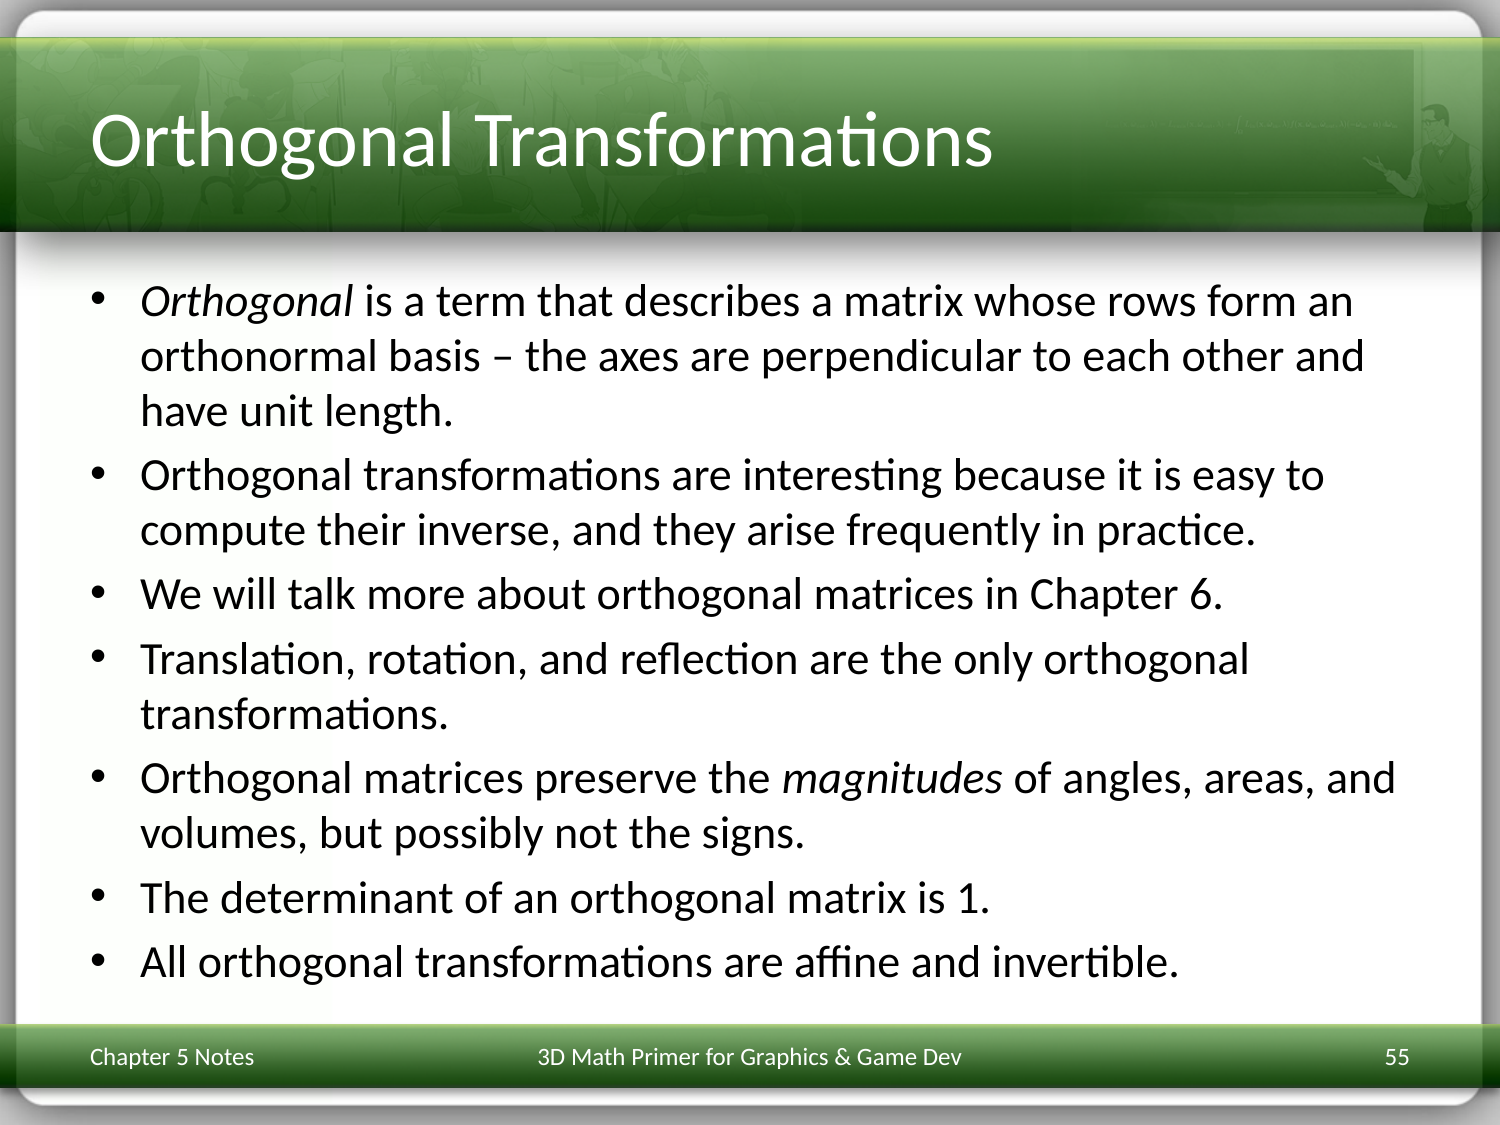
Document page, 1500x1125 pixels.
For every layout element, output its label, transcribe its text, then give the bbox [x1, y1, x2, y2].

list Orthogonal is a term that describes a matrix whose rows form an orthonormal basis – the axes are perpendicular to each other and have unit length. Orthogonal transformations are interesting because it is easy to compute their inverse, and they arise frequently in practice. We will talk more about orthogonal matrices in Chapter 6. Translation, rotation, and reflection are the only orthogonal transformations. Orthogonal matrices preserve the magnitudes of angles, areas, and volumes, but possibly not the signs. The determinant of an orthogonal matrix is 1. All orthogonal transformations are affine and invertible. [75, 262, 1425, 1005]
picture [0, 0, 1500, 1125]
footer 3D Math Primer for Graphics & Game Dev [512, 1025, 988, 1085]
slide_number 55 [1074, 1025, 1425, 1085]
slide_number Chapter 5 Notes [75, 1025, 425, 1085]
title Orthogonal Transformations [75, 37, 1188, 233]
